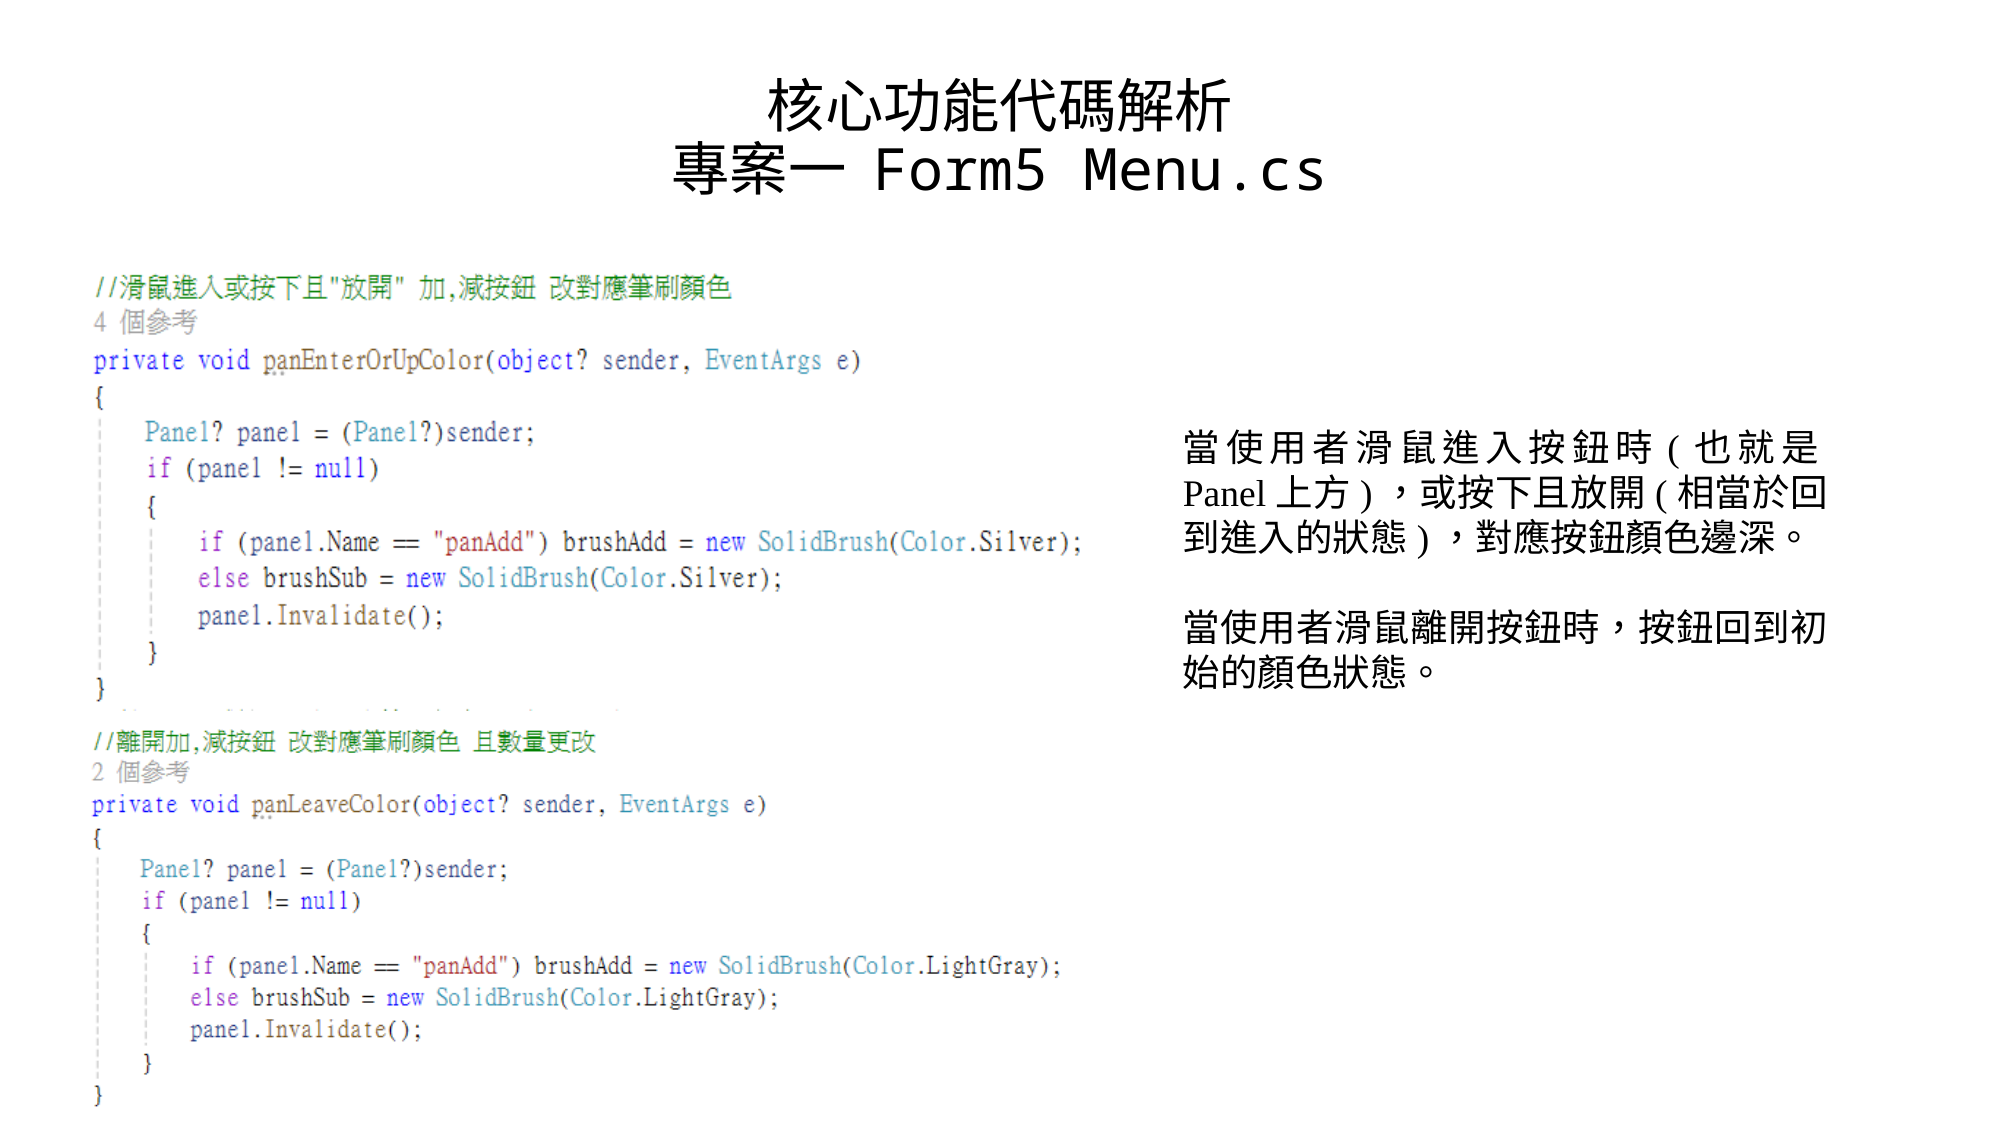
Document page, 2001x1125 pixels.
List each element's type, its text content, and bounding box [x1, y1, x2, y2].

picture [85, 724, 1098, 1112]
title 核心功能代碼解析 專案一 Form5 Menu.cs [137, 59, 1863, 221]
text_box 當使用者滑鼠進入按鈕時(也就是Panel上方)，或按下且放開(相當於回到進入的狀態)，對應按鈕顏色邊深。 當使用者滑鼠離開按鈕時，按鈕回到初始的顏色狀態。 [1169, 416, 1843, 702]
picture [85, 266, 1169, 711]
